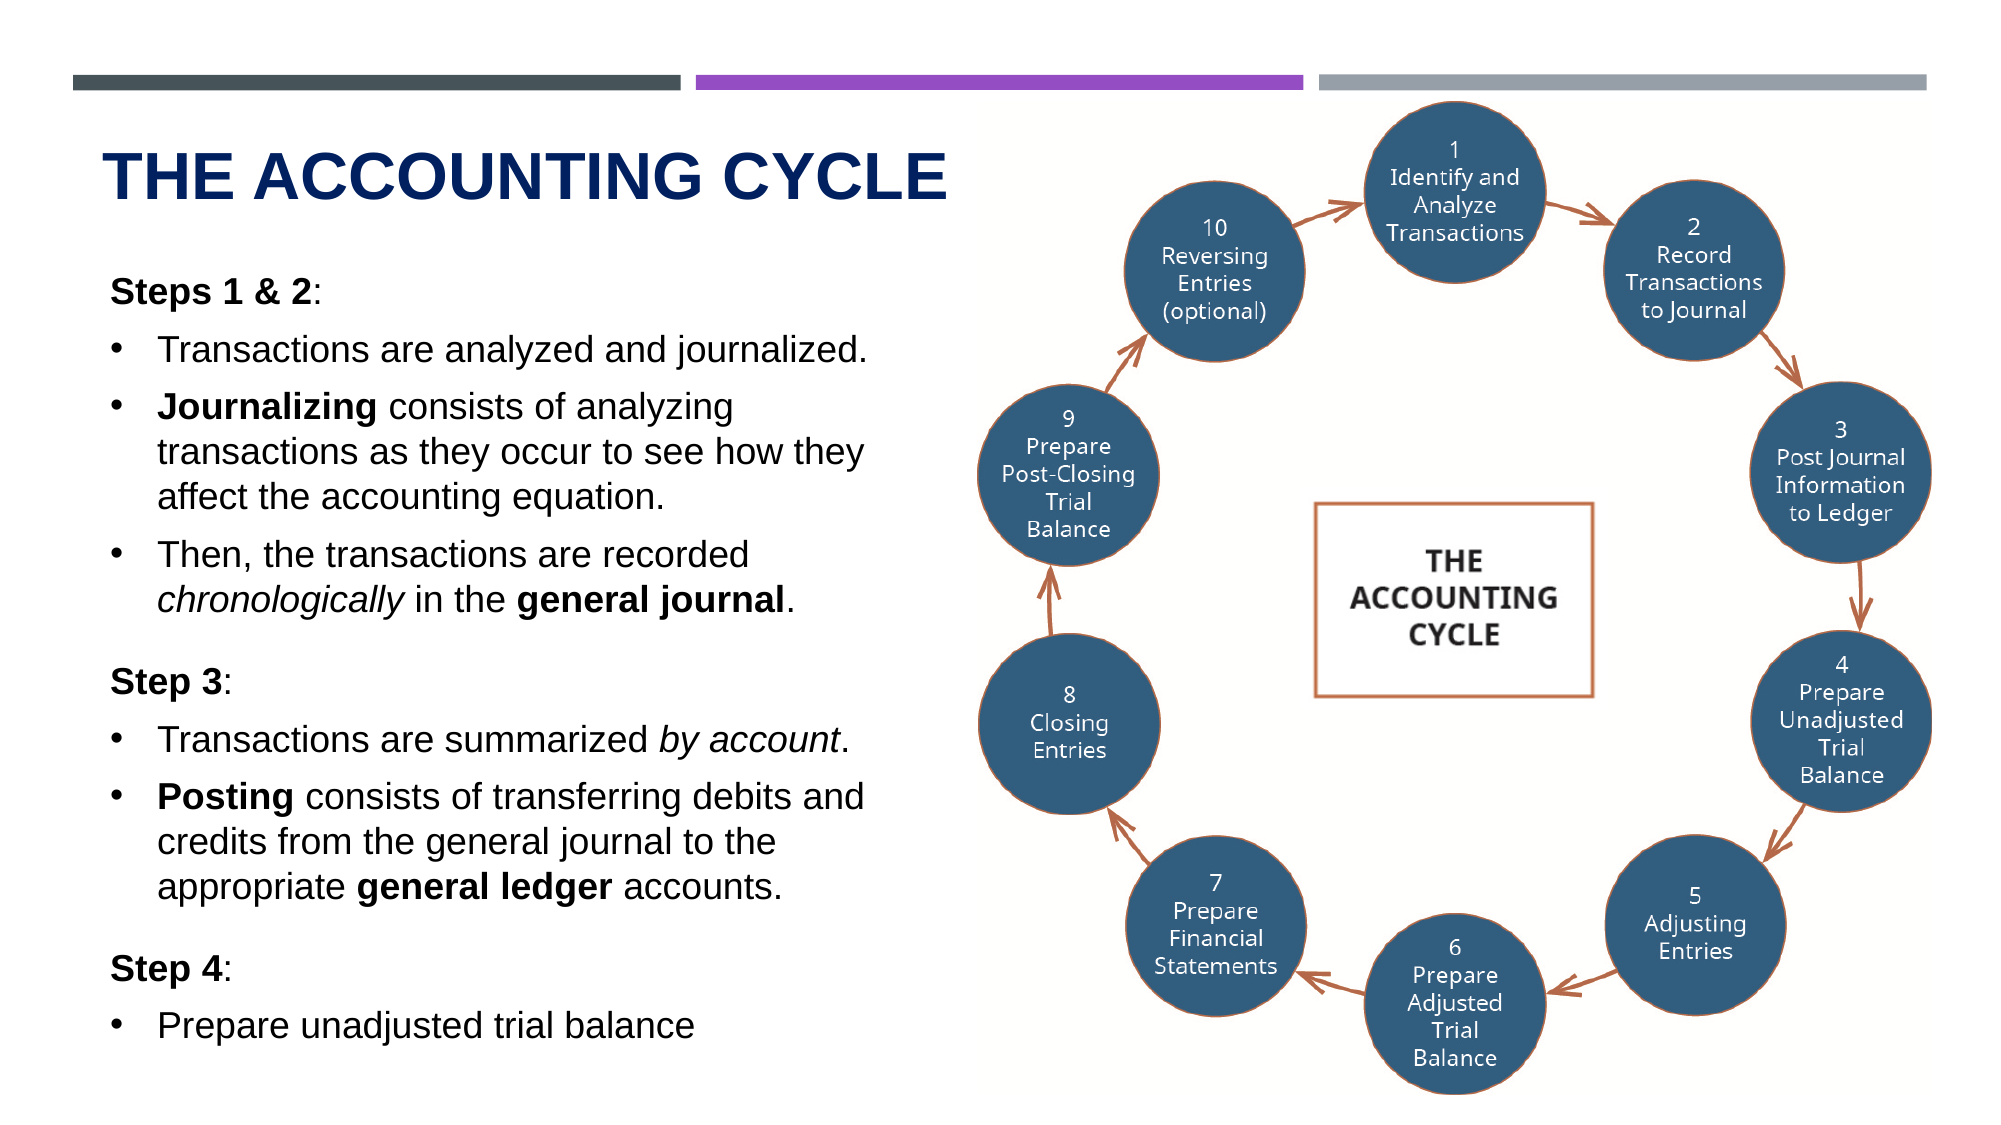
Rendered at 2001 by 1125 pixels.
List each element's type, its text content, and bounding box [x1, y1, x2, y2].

title The Accounting Cycle [94, 114, 971, 232]
text_box Steps 1 & 2: Transactions are analyzed and journalized. Journalizing consists of analyzing transactions as they occur to see how they affect the accounting equation. Then, the transactions are recorded chronologically in the general journal. [102, 259, 897, 627]
text_box Step 3: Transactions are summarized by account. Posting consists of transferring debits and credits from the general journal to the appropriate general ledger accounts. [102, 649, 897, 915]
text_box Step 4: Prepare unadjusted trial balance [102, 936, 897, 1054]
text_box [976, 101, 1932, 1096]
